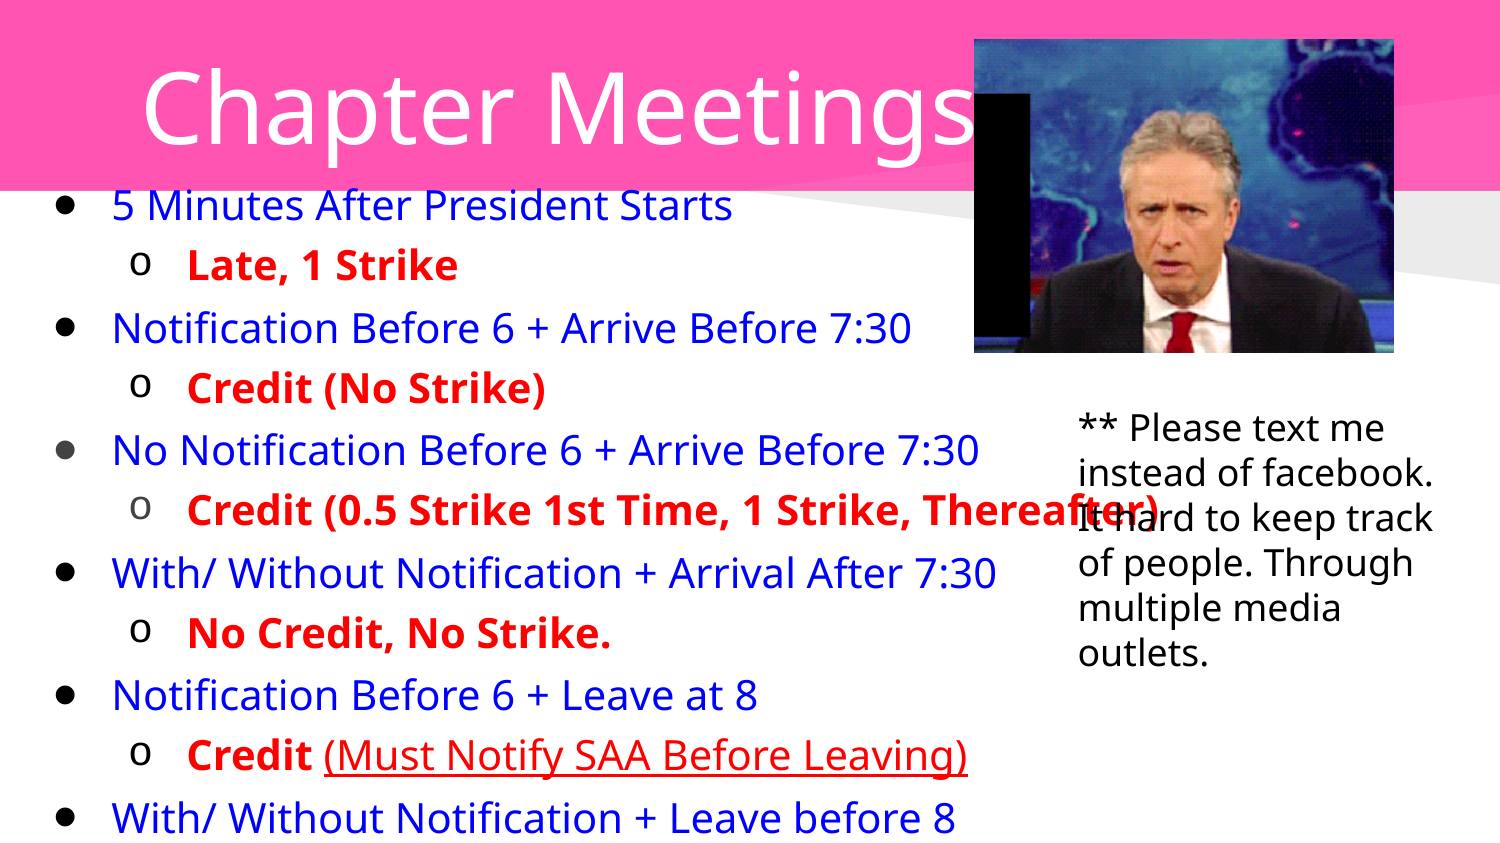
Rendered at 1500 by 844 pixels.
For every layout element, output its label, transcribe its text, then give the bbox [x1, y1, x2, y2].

picture [974, 39, 1394, 353]
text_box ** Please text me instead of facebook. It hard to keep track of people. Through multiple media outlets. [1062, 388, 1459, 754]
list 5 Minutes After President Starts Late, 1 Strike Notification Before 6 + Arrive Before 7:30 Credit (No Strike) No Notification Before 6 + Arrive Before 7:30 Credit (0.5 Strike 1st Time, 1 Strike, Thereafter) With/ Without Notification + Arrival After 7:30 No Credit, No Strike. Notification Before 6 + Leave at 8 Credit (Must Notify SAA Before Leaving) With/ Without Notification + Leave before 8 No Credit, No Strike Arrive Late + Leave Early + With/Without Notification = No Credit, No Strike [21, 163, 1488, 776]
title Chapter Meetings [75, 33, 1425, 163]
